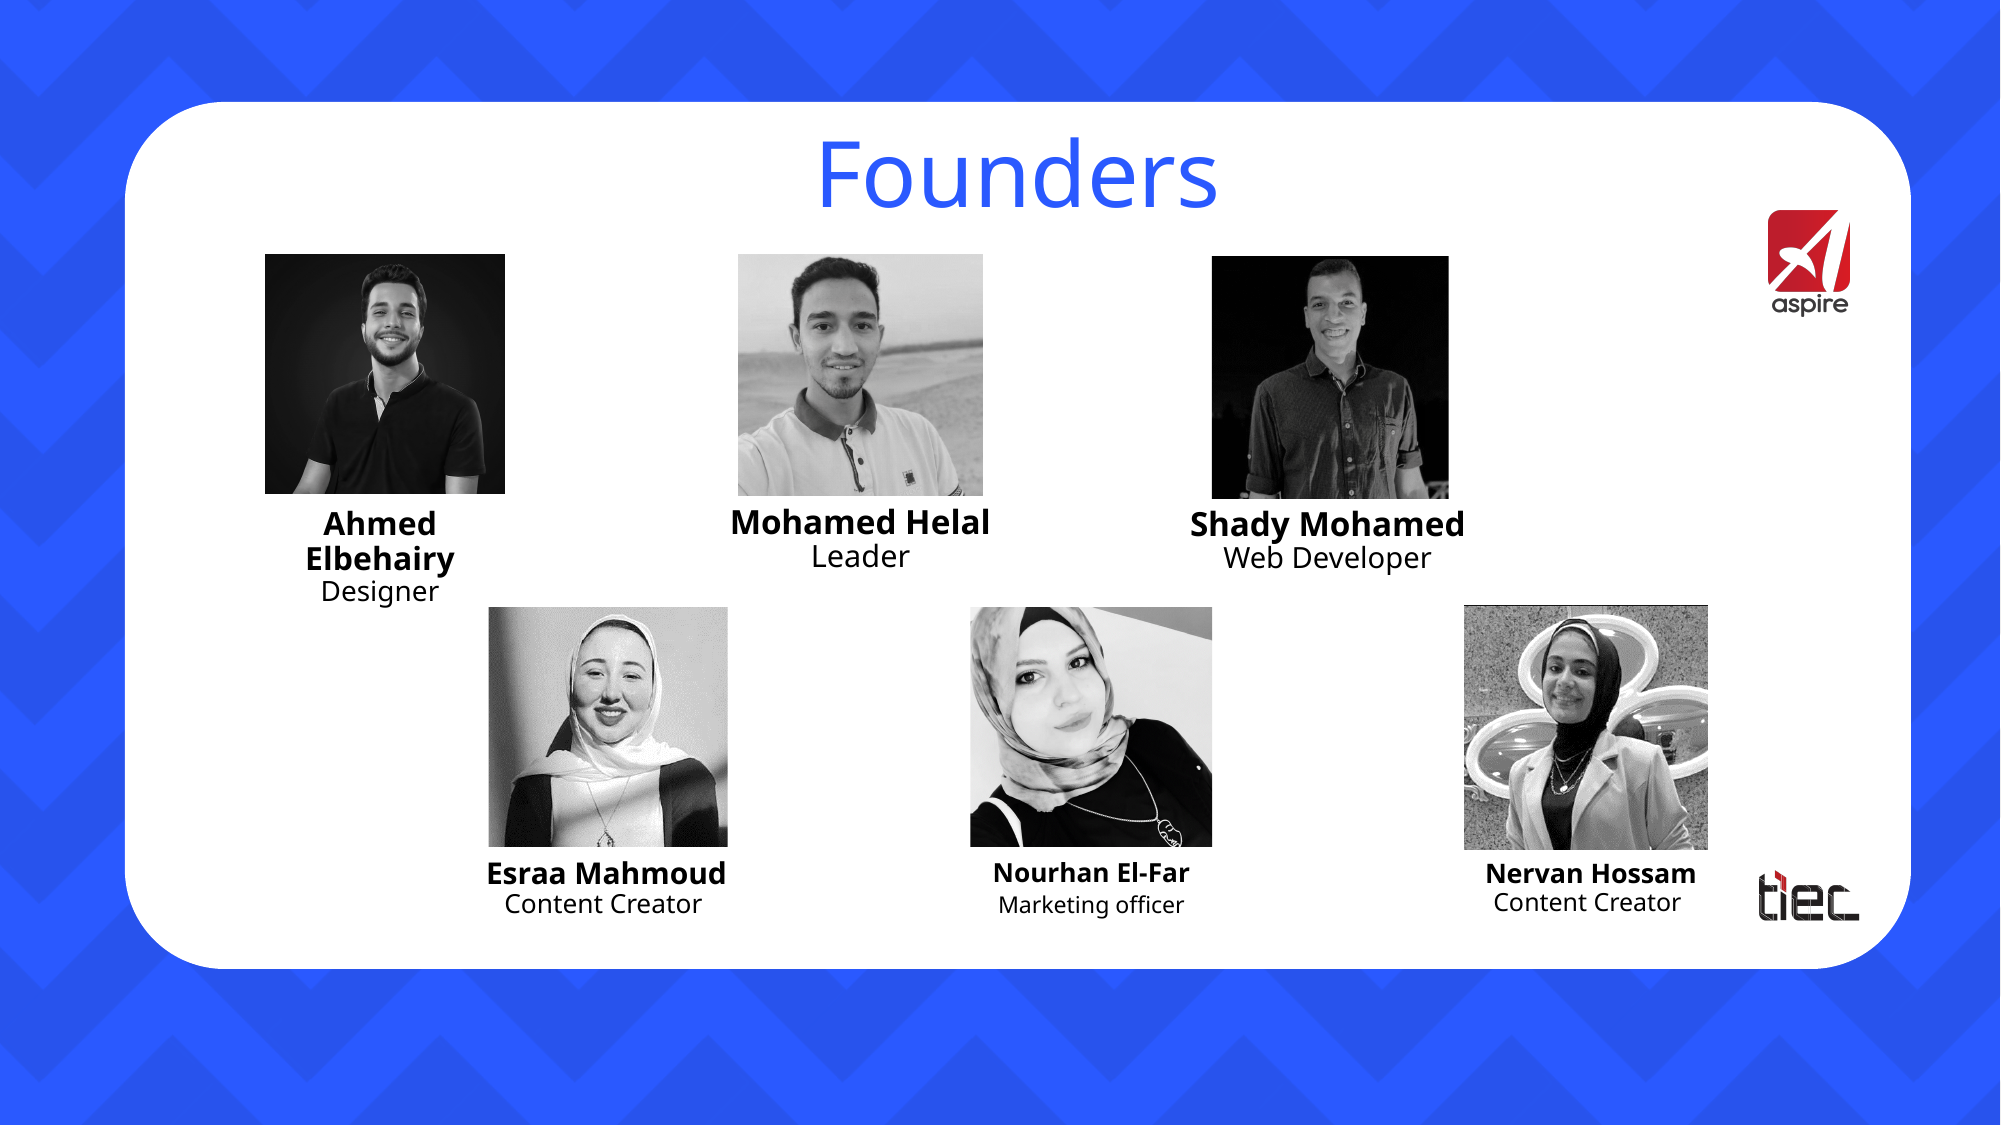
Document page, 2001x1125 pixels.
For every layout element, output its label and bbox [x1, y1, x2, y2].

text_box [232, 291, 528, 615]
text_box [1167, 256, 1488, 625]
picture [0, 0, 2001, 1125]
text_box [713, 290, 1008, 613]
